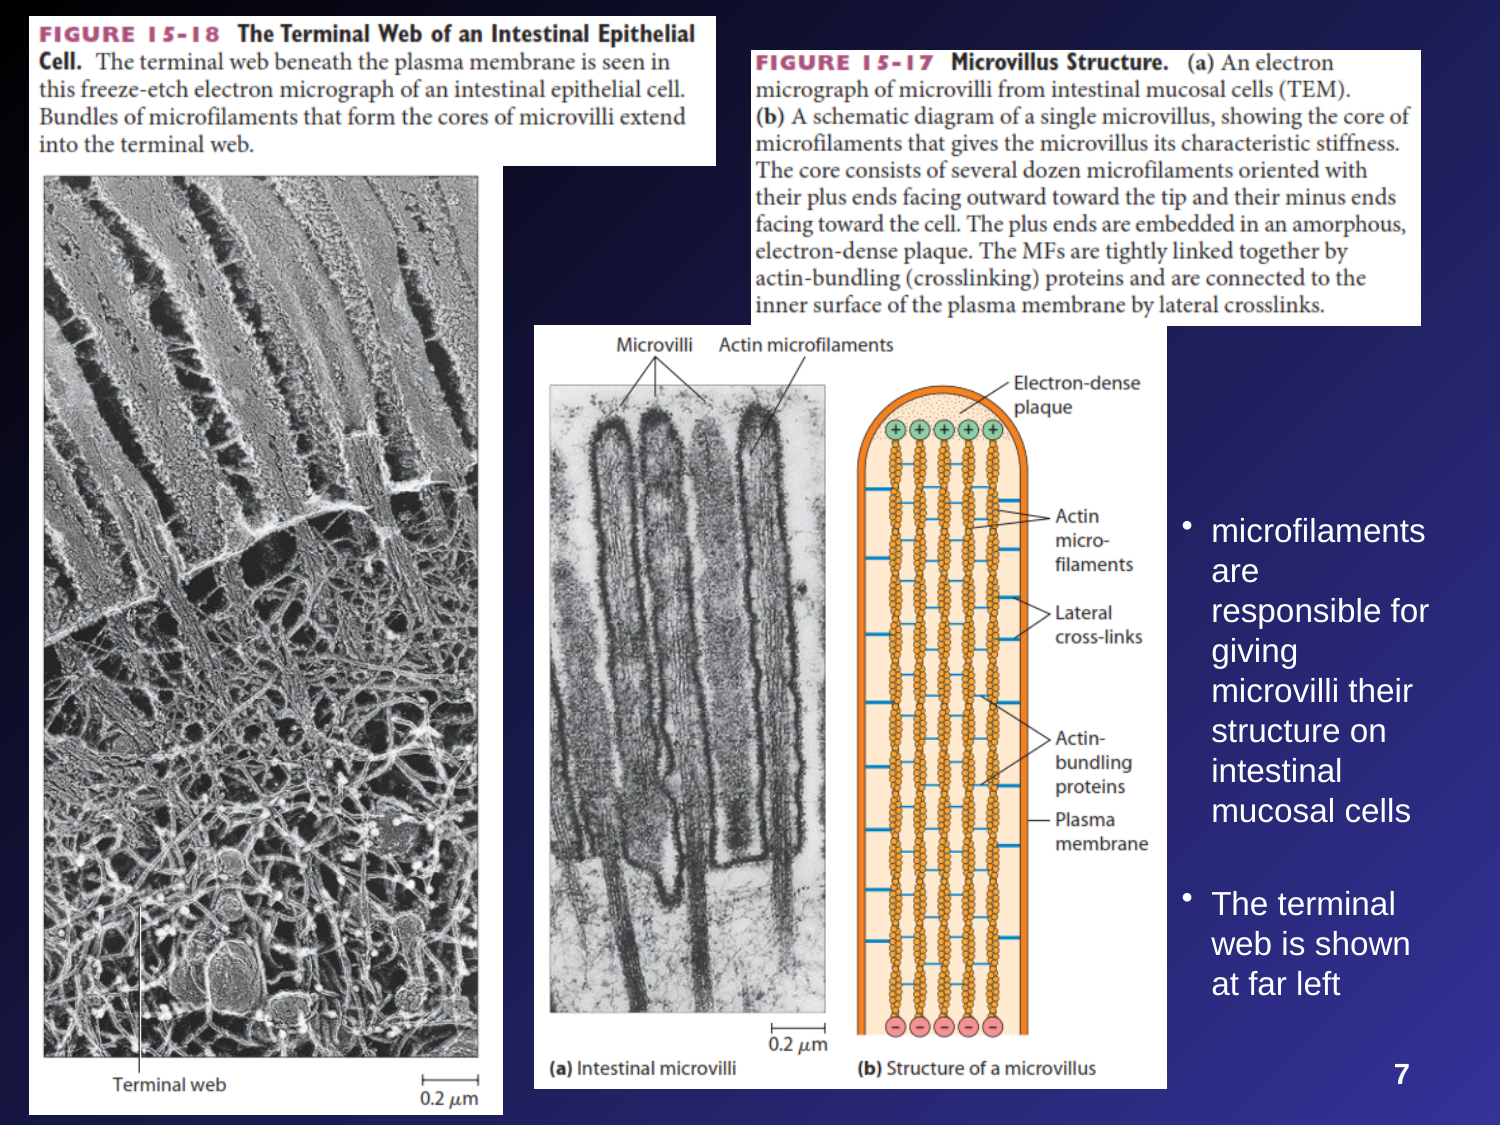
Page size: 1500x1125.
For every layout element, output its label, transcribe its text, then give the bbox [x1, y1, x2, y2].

slide_number 7 [1074, 1042, 1425, 1103]
picture [29, 16, 717, 1115]
picture [534, 50, 1421, 1089]
list microfilaments are responsible for giving microvilli their structure on intestinal mucosal cells The terminal web is shown at far left [1171, 501, 1452, 1008]
